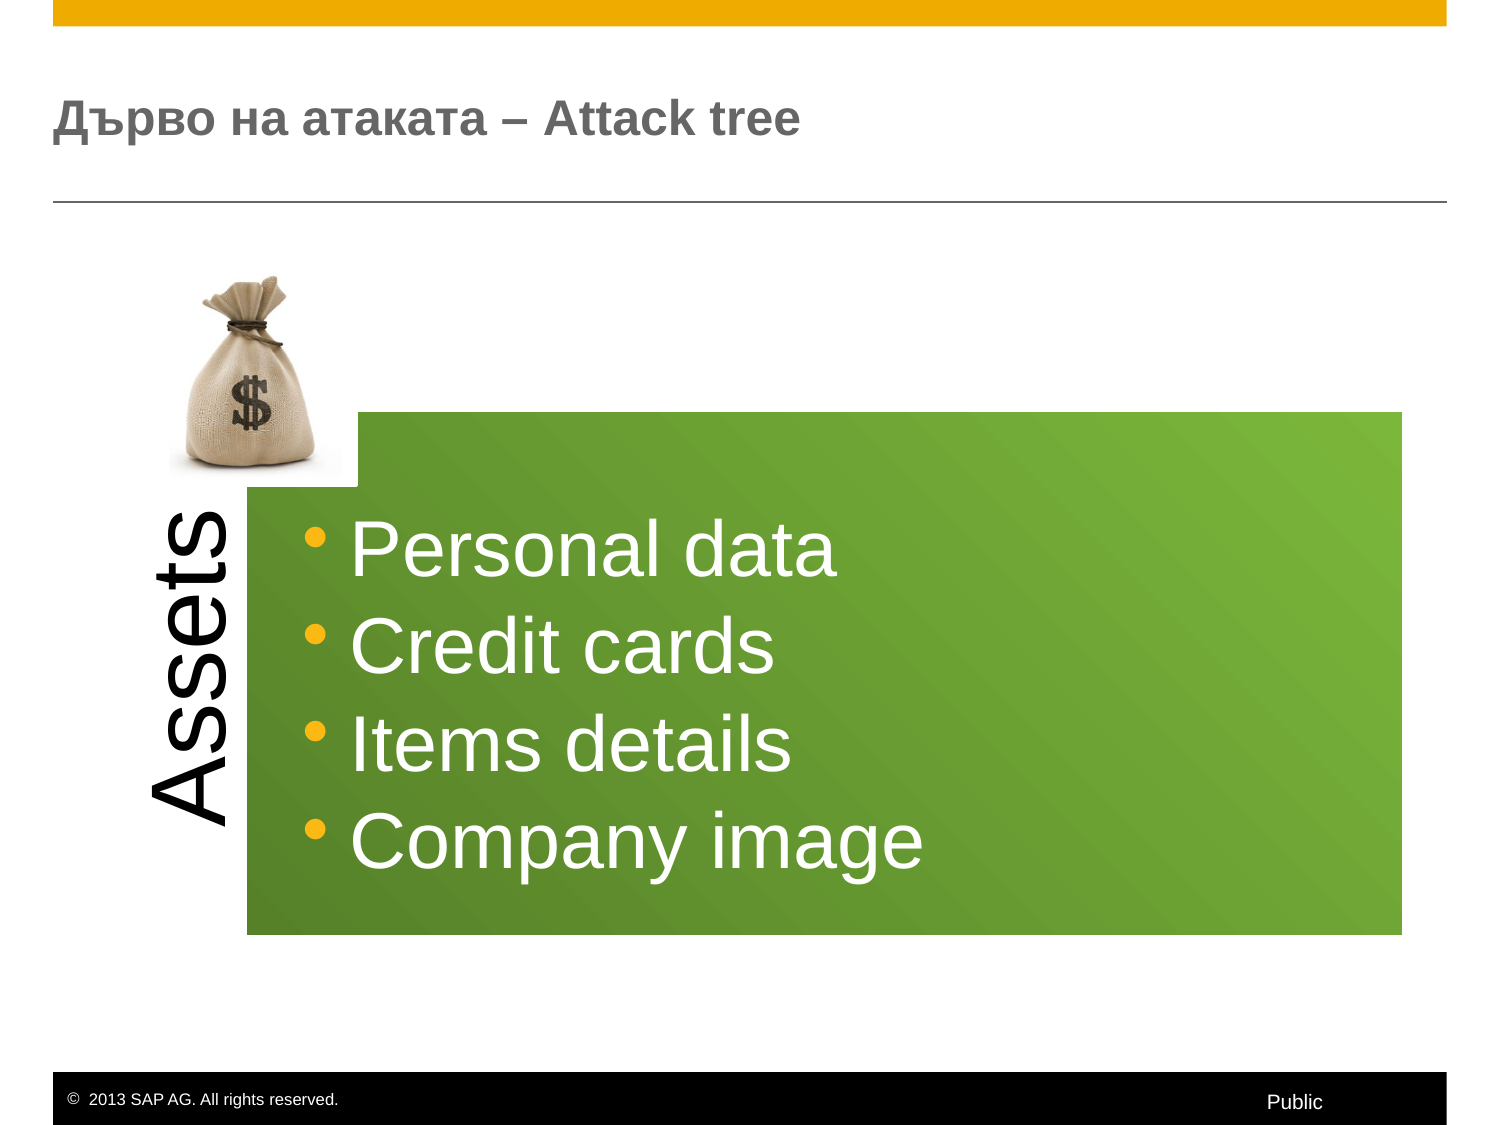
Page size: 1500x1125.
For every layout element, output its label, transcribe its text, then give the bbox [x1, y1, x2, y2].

text_box Assets [134, 487, 244, 937]
text_box [132, 262, 358, 487]
text_box Personal data Credit cards Items details Company image [244, 409, 1405, 938]
title Дърво на атаката – Attack tree [53, 53, 1447, 178]
